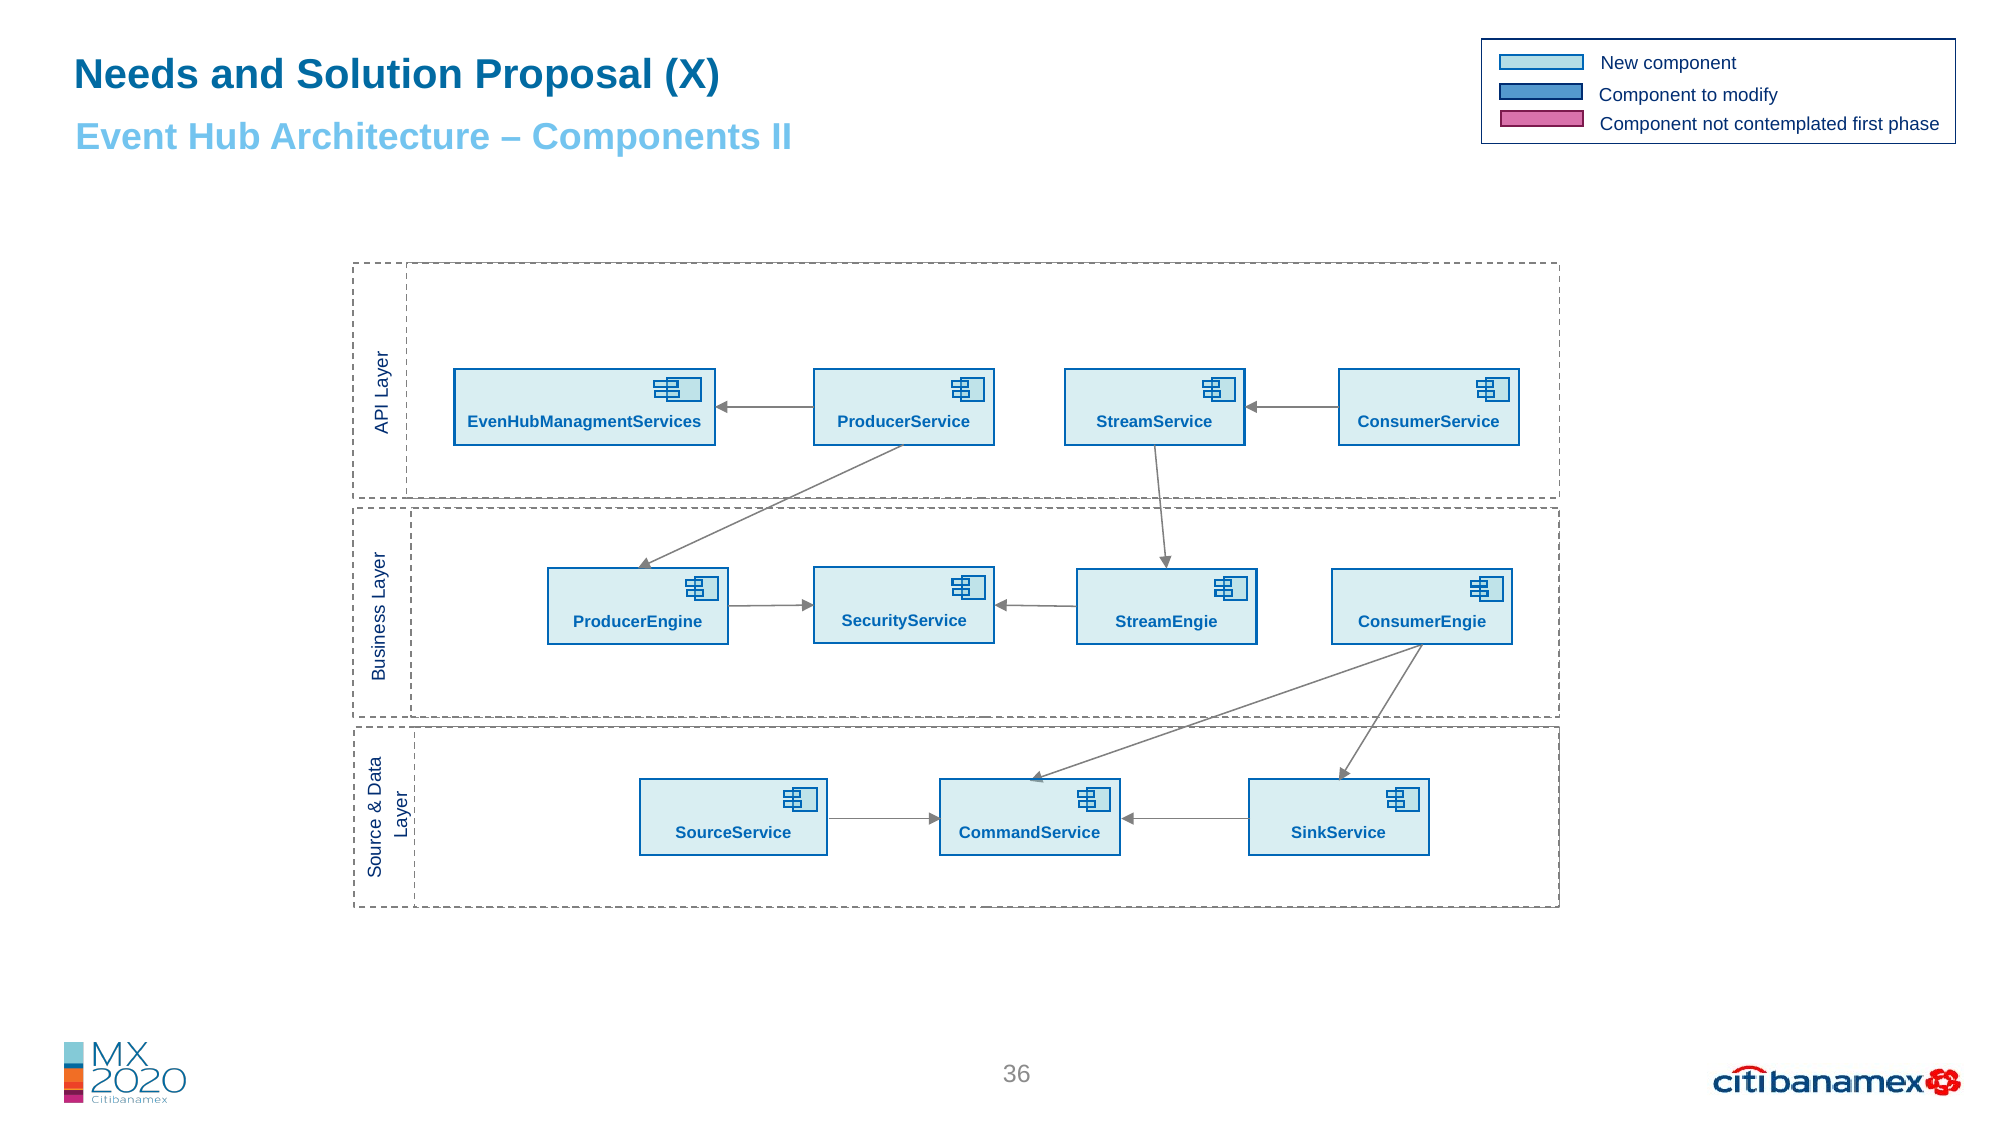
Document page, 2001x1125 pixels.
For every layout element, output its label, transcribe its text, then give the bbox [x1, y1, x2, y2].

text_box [637, 444, 904, 569]
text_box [639, 779, 828, 855]
picture [97, 1042, 117, 1060]
picture [1707, 1063, 1964, 1097]
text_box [1171, 507, 1560, 718]
picture [131, 1042, 144, 1050]
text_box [1064, 368, 1245, 445]
picture [64, 1042, 186, 1103]
text_box [1331, 372, 1521, 451]
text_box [1154, 444, 1167, 569]
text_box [353, 726, 1560, 908]
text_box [1481, 38, 1956, 144]
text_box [352, 262, 1560, 499]
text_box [1248, 779, 1429, 855]
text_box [1338, 368, 1519, 445]
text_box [939, 779, 1120, 855]
text_box [1168, 408, 1252, 499]
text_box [1332, 568, 1513, 645]
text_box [909, 507, 1149, 603]
text_box [836, 782, 1431, 861]
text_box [454, 368, 716, 445]
text_box Needs and Solution Proposal (X) [66, 38, 1021, 104]
text_box [636, 781, 835, 861]
text_box [806, 408, 811, 444]
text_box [1029, 644, 1333, 781]
text_box [716, 408, 723, 444]
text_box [813, 368, 994, 445]
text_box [1076, 568, 1257, 645]
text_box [1338, 644, 1423, 781]
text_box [814, 567, 995, 644]
text_box [544, 570, 1074, 650]
text_box Event Hub Architecture – Components II [67, 104, 1003, 165]
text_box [547, 567, 729, 644]
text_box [352, 507, 1071, 718]
